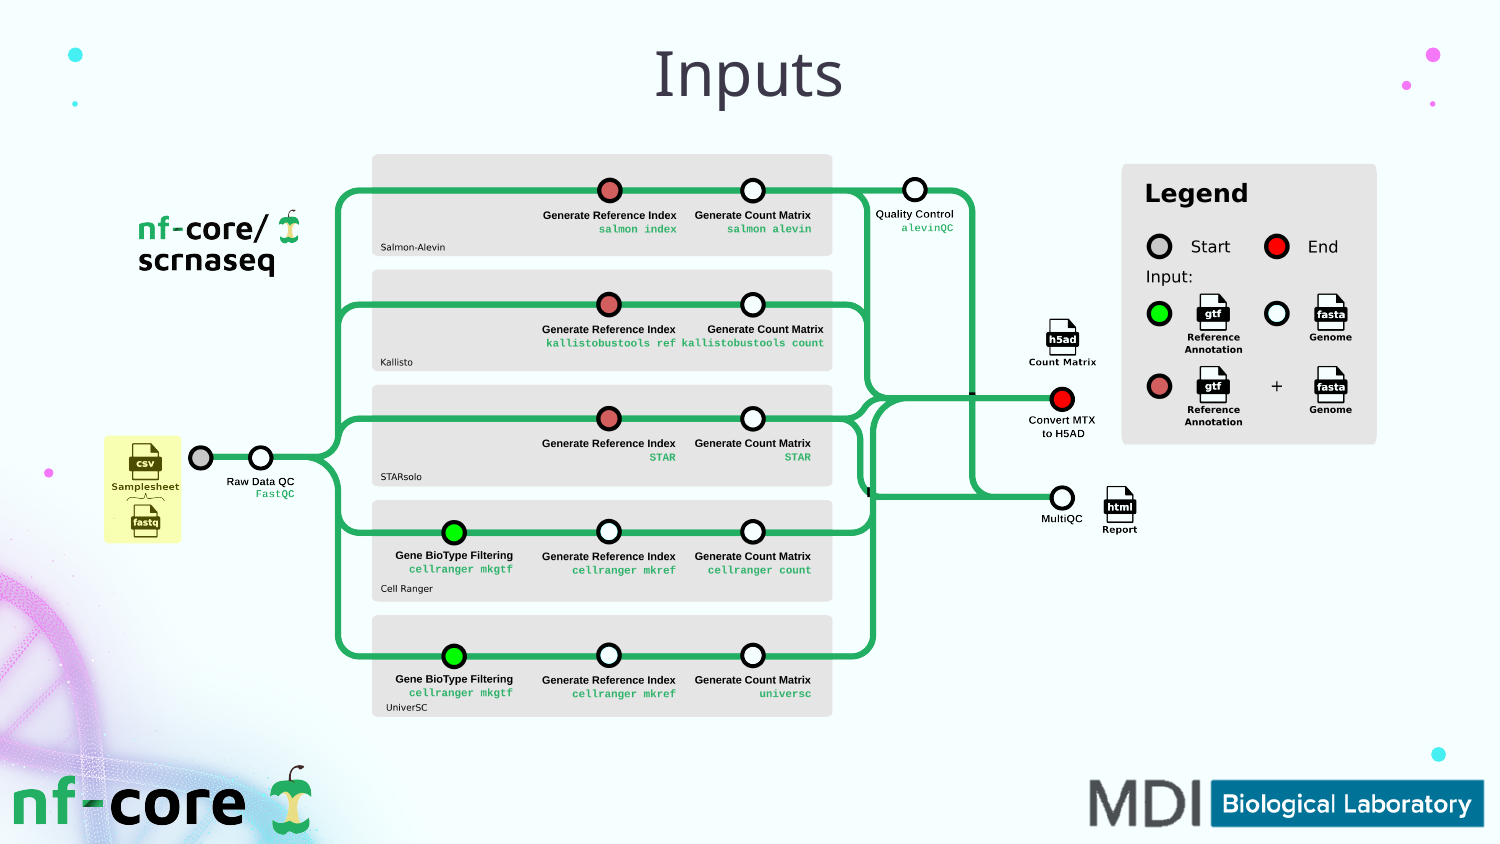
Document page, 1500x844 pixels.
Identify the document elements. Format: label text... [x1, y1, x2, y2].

title Inputs [118, 18, 1382, 113]
picture [1081, 770, 1492, 836]
text_box [102, 433, 107, 546]
picture [0, 153, 1388, 844]
